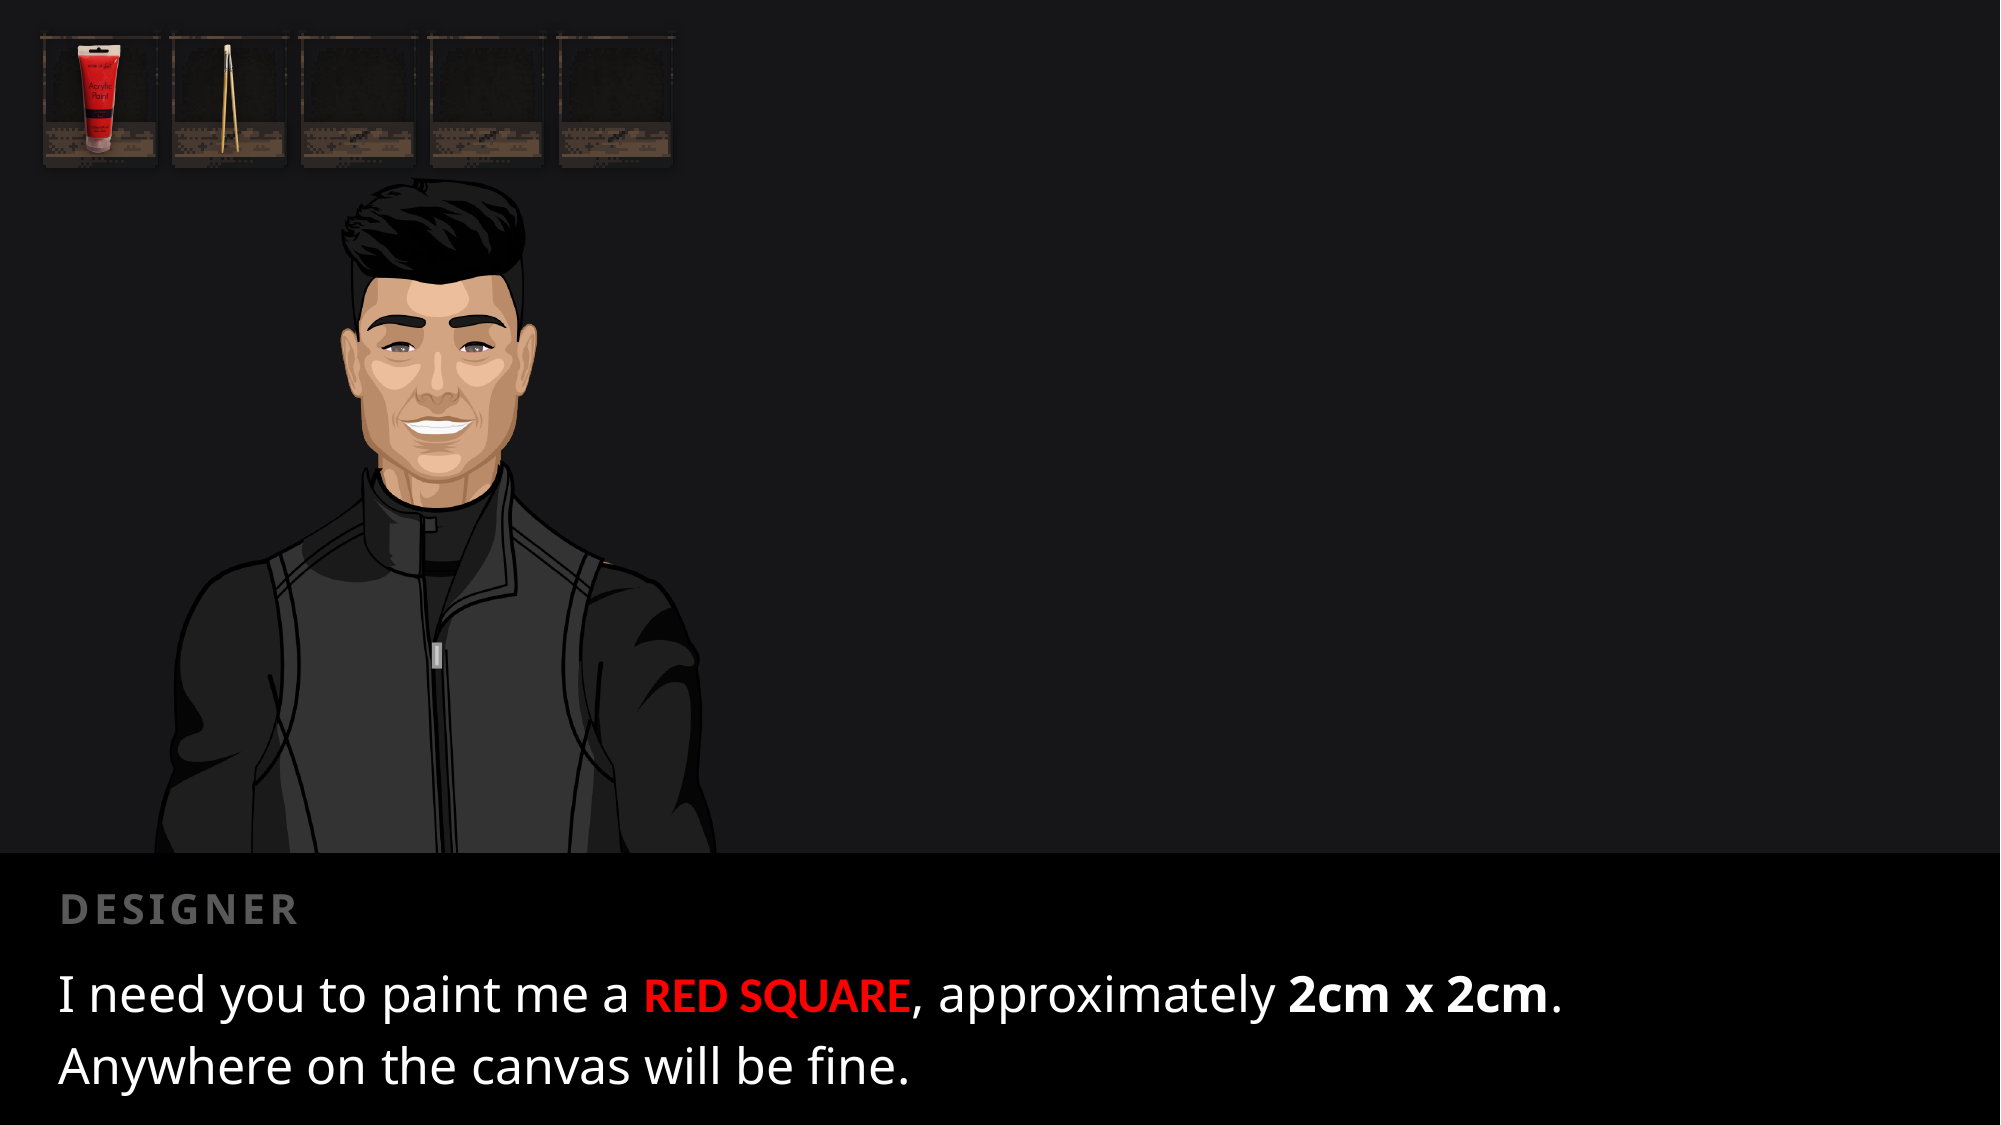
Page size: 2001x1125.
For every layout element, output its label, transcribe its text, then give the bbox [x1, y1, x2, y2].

picture [0, 109, 1104, 854]
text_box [40, 30, 676, 168]
text_box DESIGNER [0, 852, 2000, 938]
text_box I need you to paint me a RED SQUARE, approximately 2cm x 2cm. Anywhere on the canvas will be fine. [0, 938, 2000, 1125]
